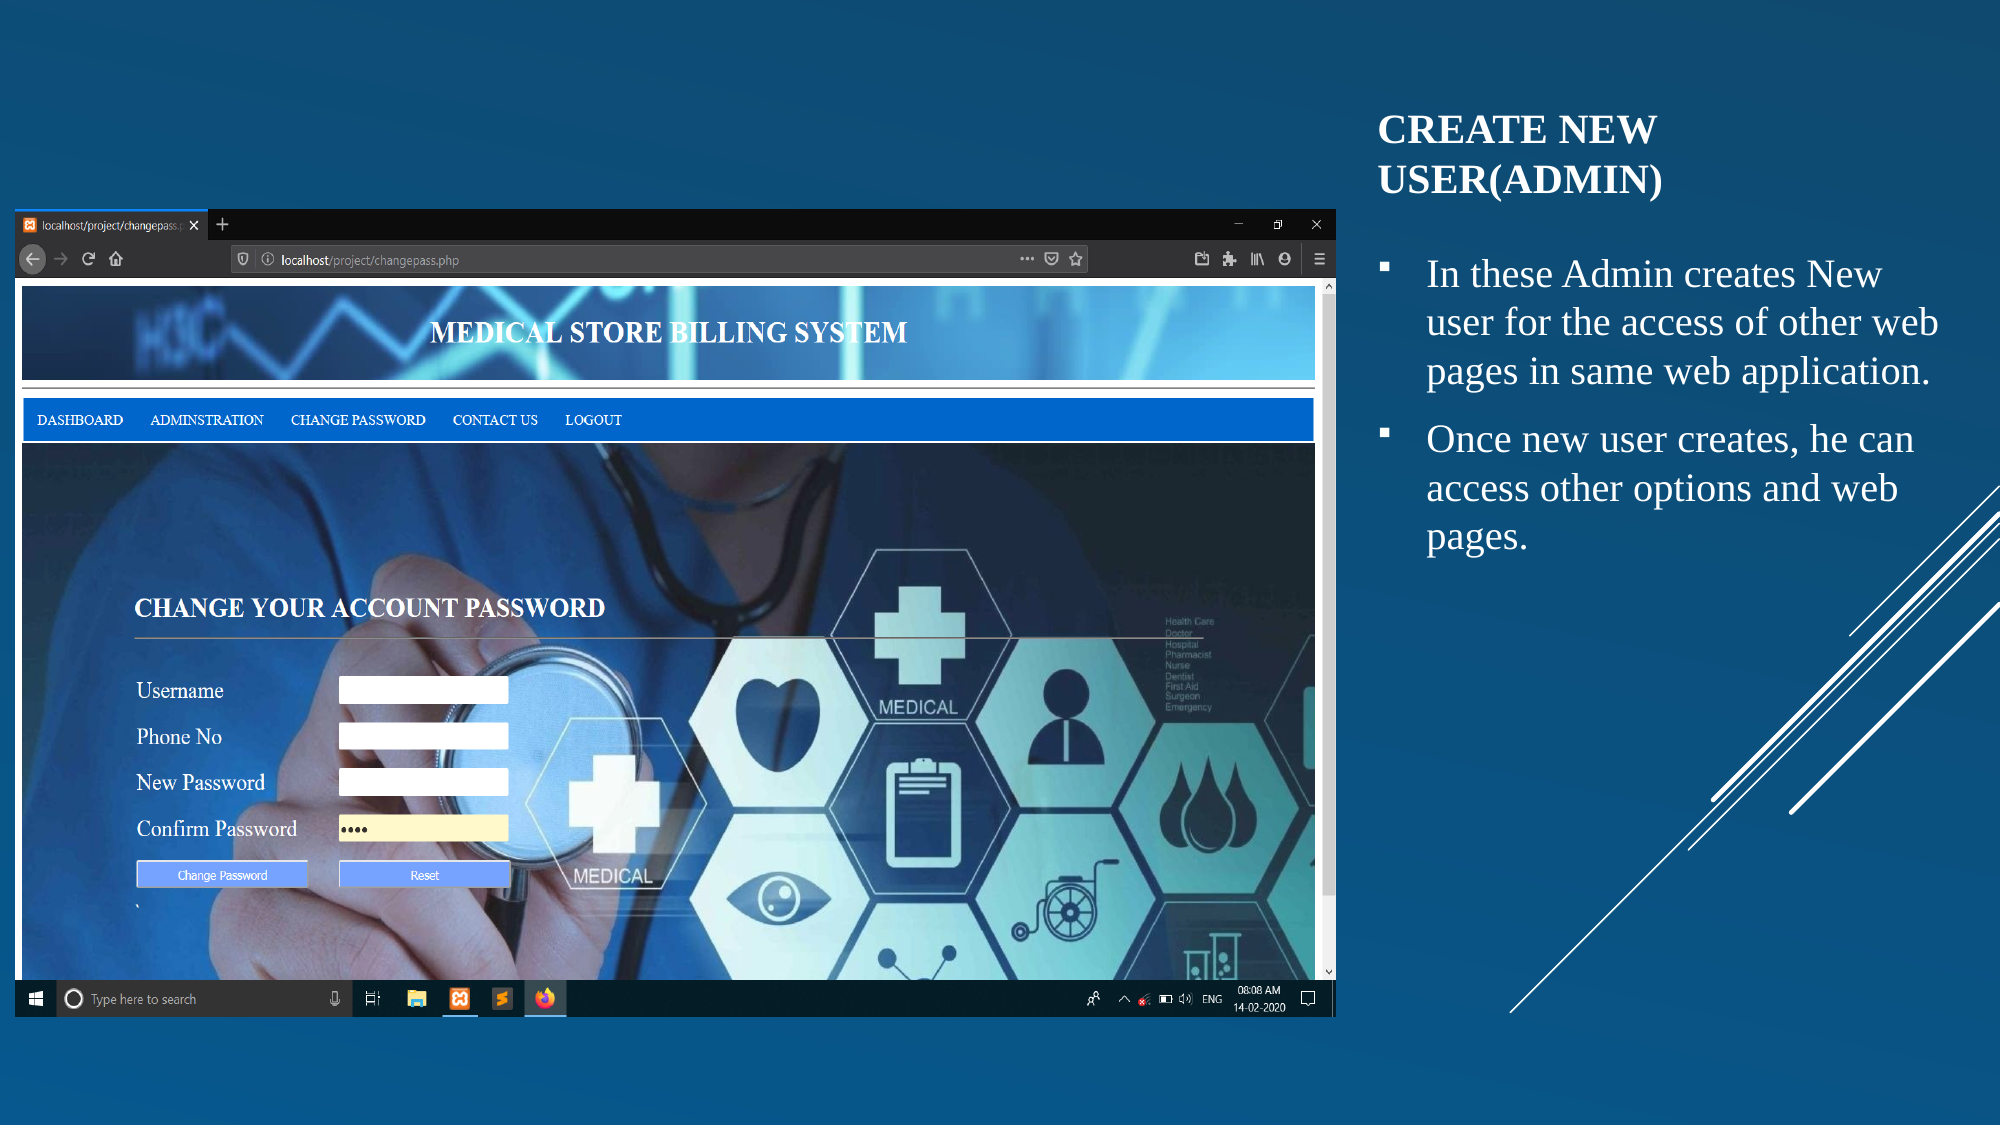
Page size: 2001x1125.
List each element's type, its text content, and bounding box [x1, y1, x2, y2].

list In these Admin creates New user for the access of other web pages in same web application. Once new user creates, he can access other options and web pages. [1362, 239, 1963, 583]
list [15, 209, 1337, 1017]
title Create new user(admin) [1362, 0, 1963, 210]
